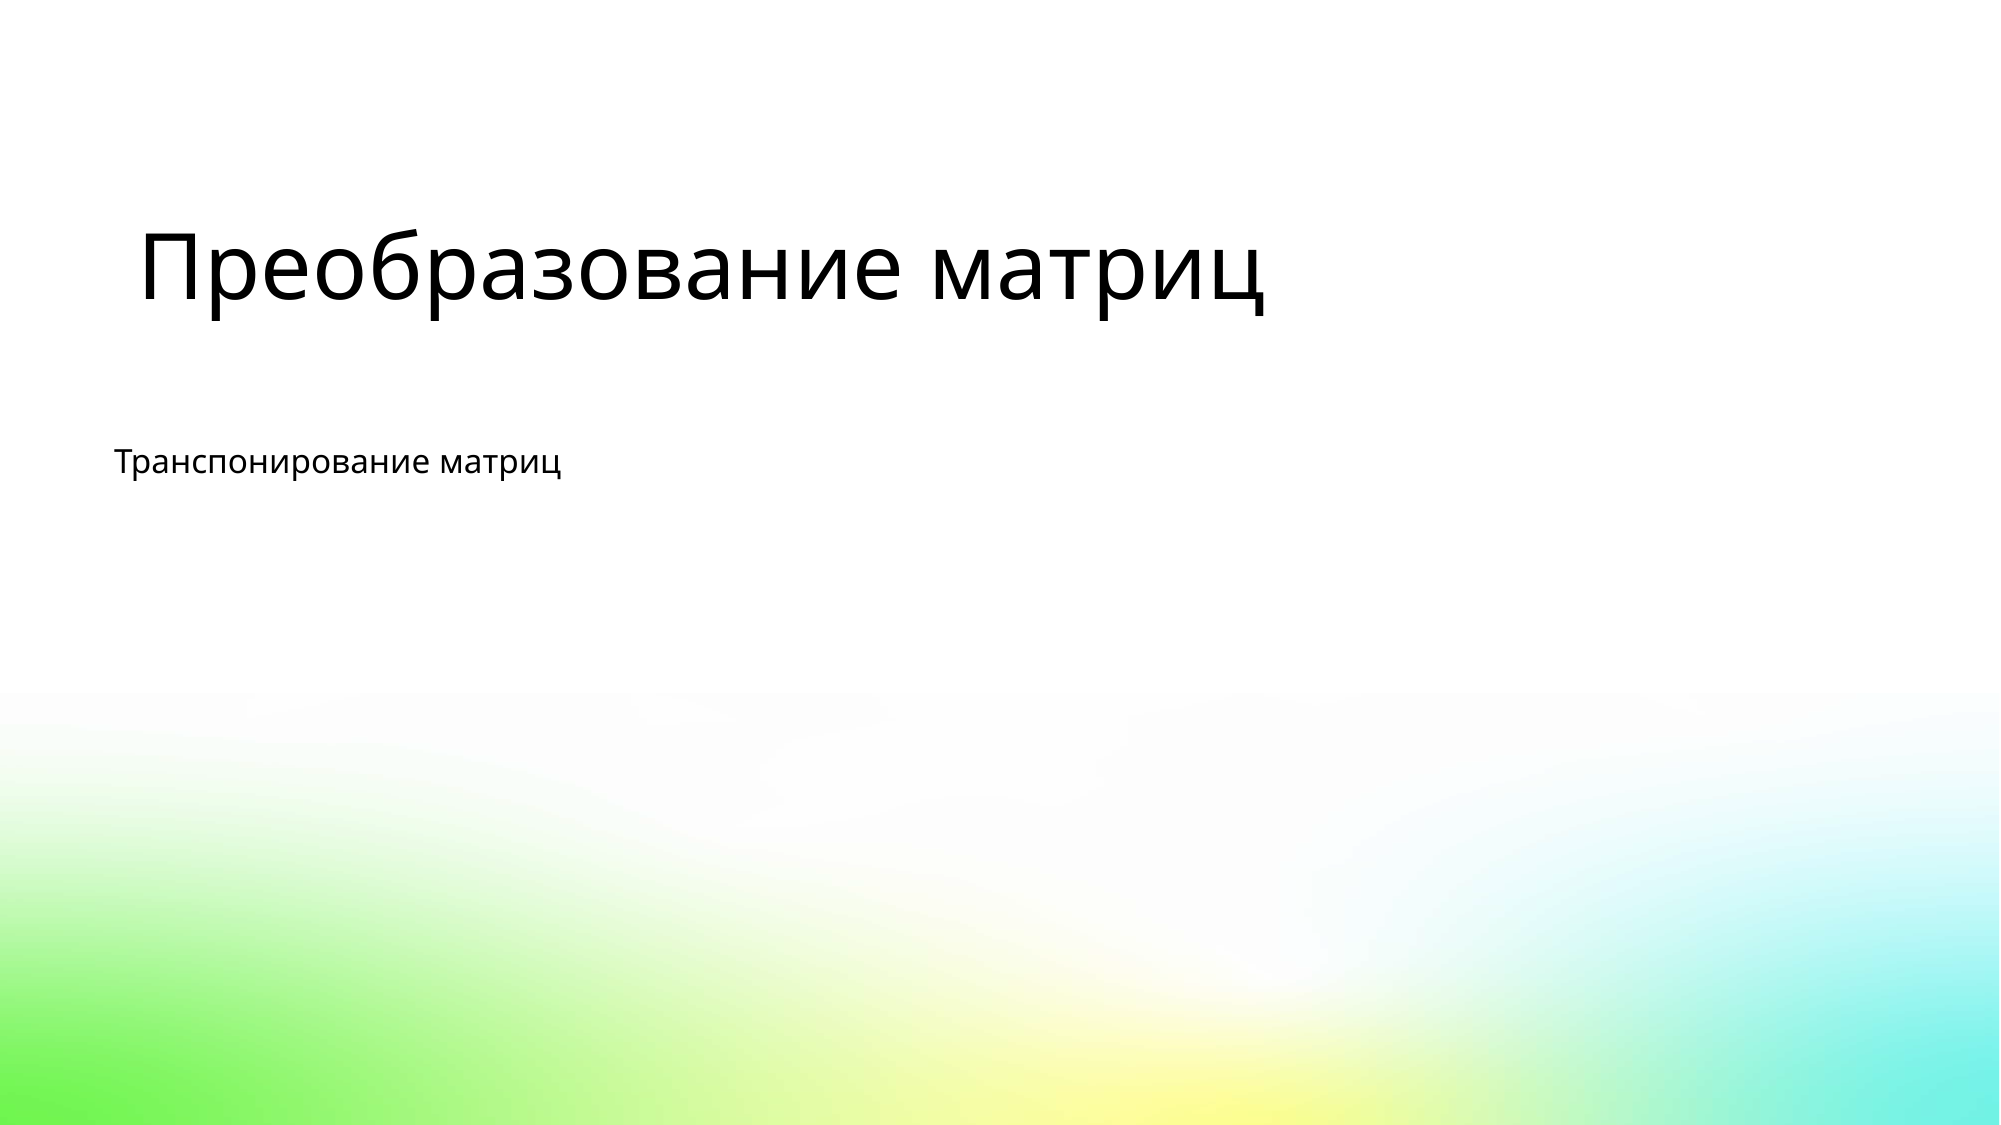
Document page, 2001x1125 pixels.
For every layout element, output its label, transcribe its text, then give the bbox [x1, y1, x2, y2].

picture [0, 693, 2000, 1125]
text_box Преобразование матриц [137, 208, 1501, 357]
